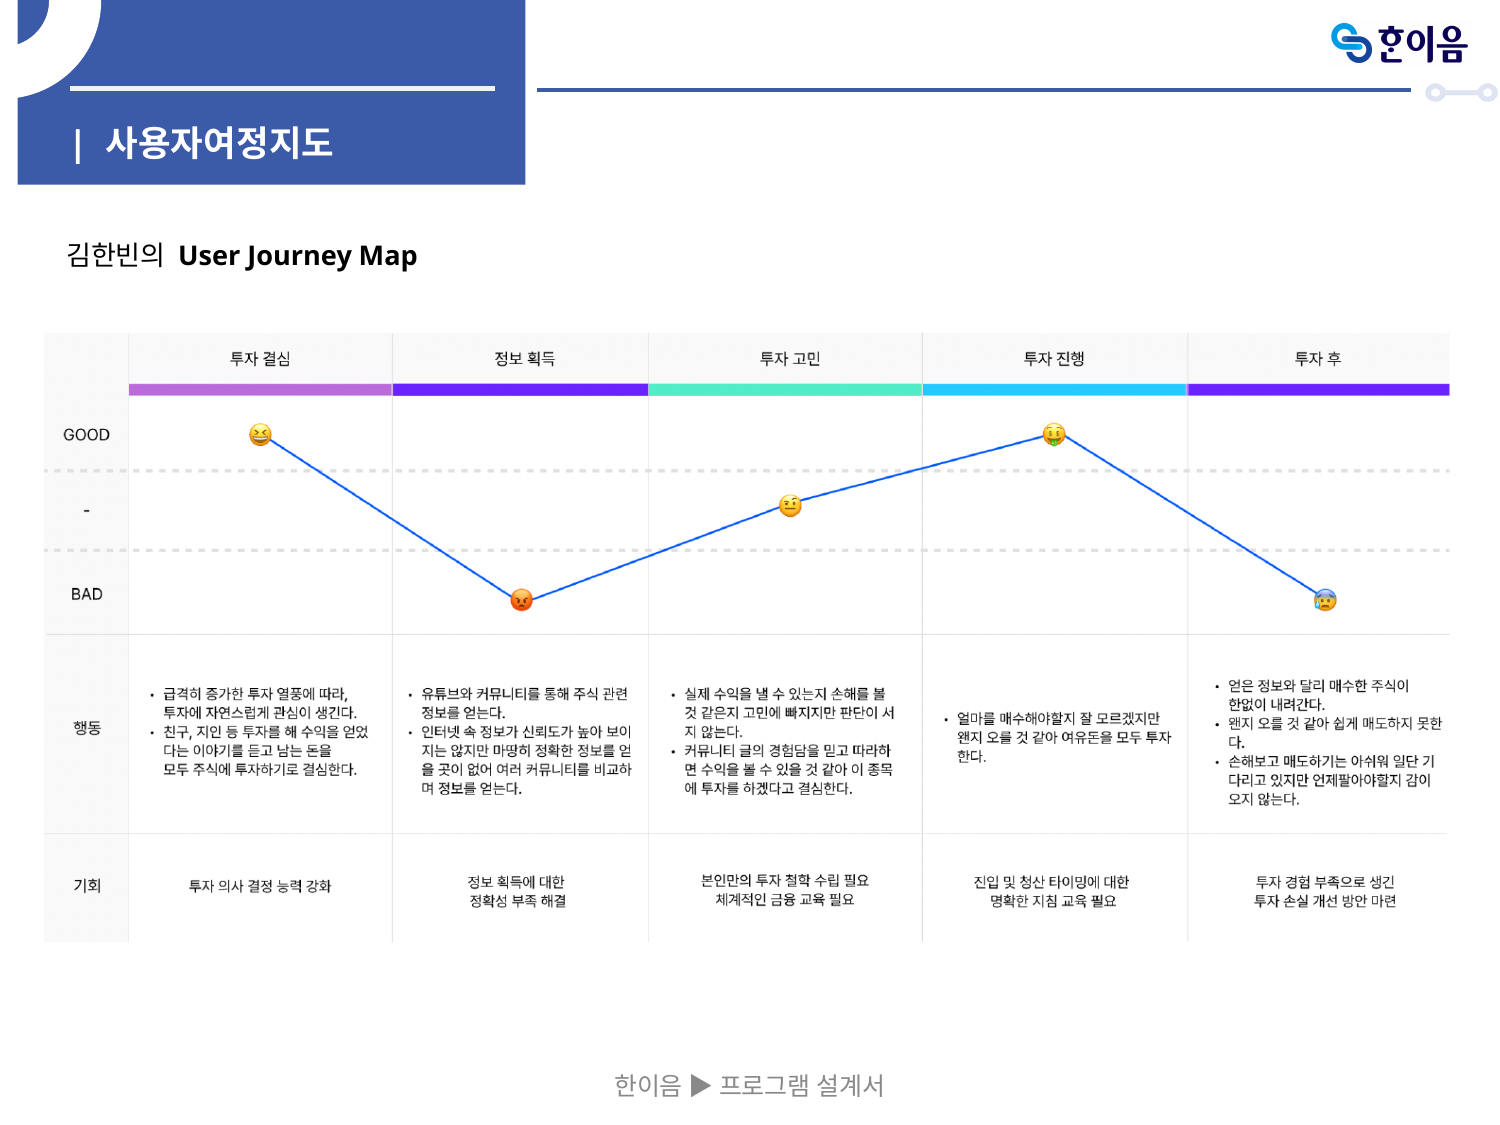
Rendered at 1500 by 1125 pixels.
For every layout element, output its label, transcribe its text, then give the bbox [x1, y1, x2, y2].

picture [1422, 77, 1499, 105]
text_box [17, 0, 526, 185]
text_box 김한빈의 User Journey Map [51, 223, 1433, 284]
picture [1327, 20, 1471, 67]
picture [24, 308, 1476, 967]
text_box 한이음 ▶ 프로그램 설계서 [512, 1055, 988, 1115]
text_box [1, 1, 100, 97]
text_box | 사용자여정지도 [53, 113, 514, 163]
